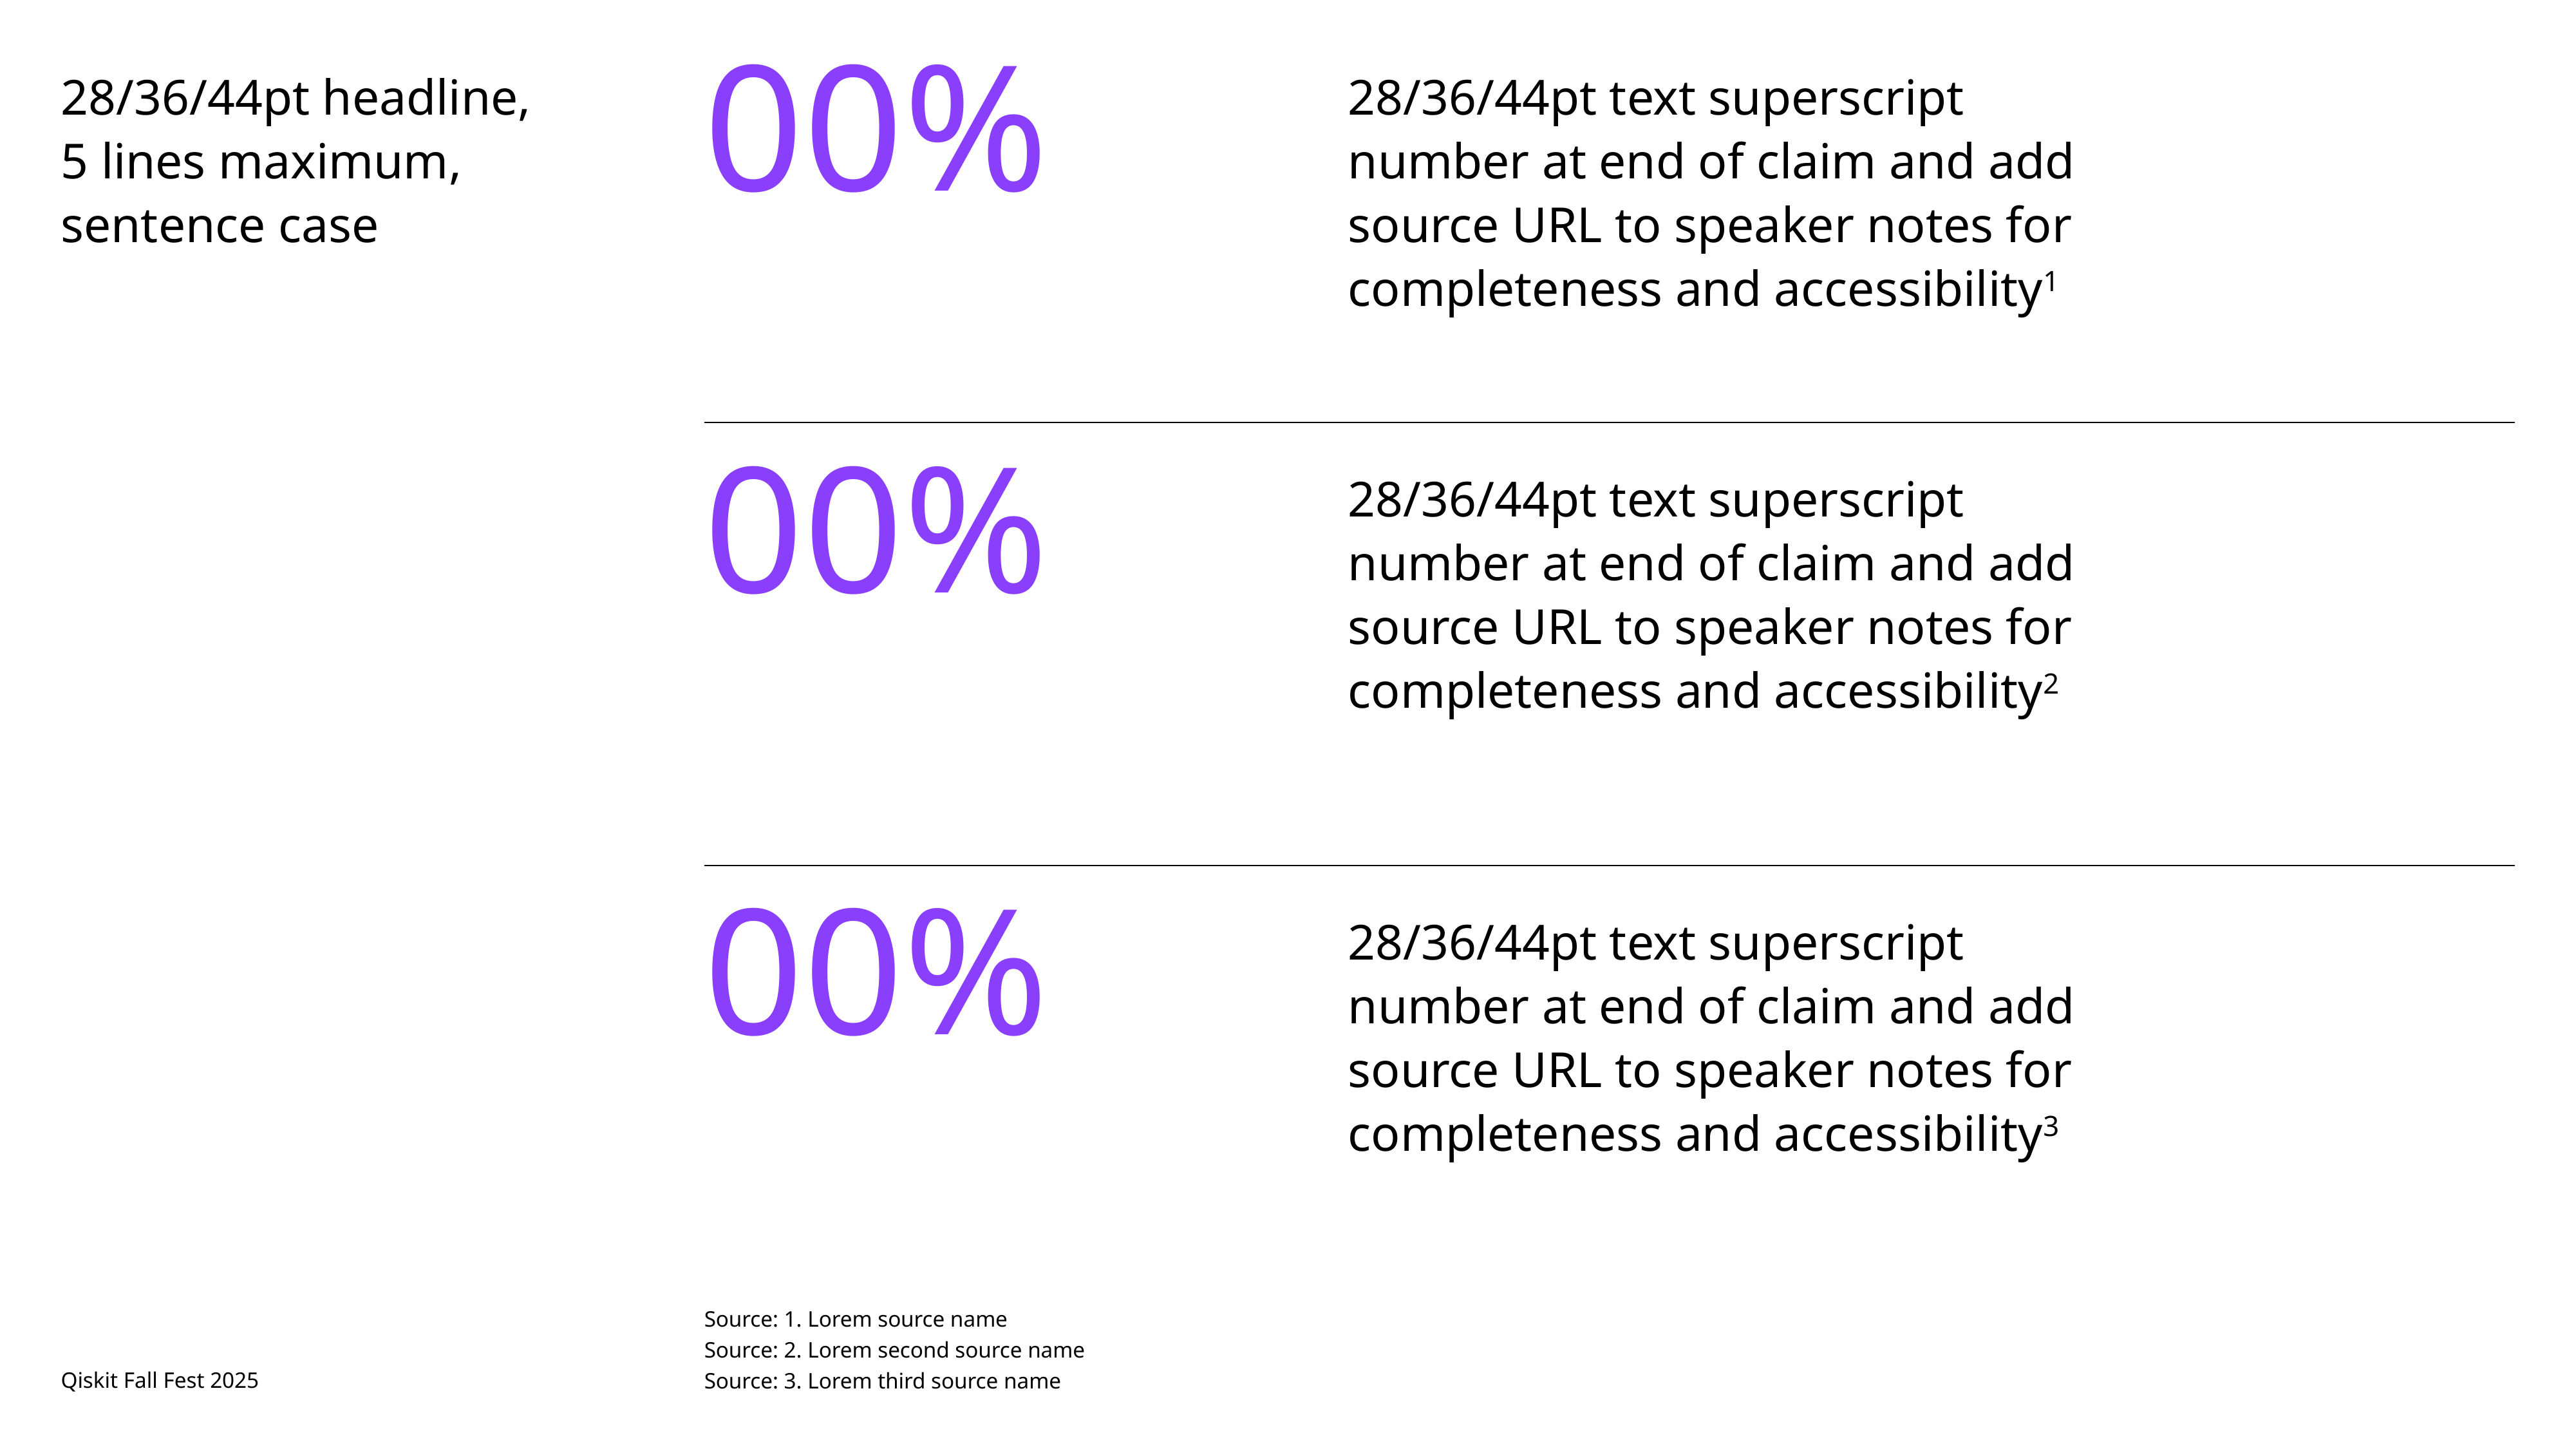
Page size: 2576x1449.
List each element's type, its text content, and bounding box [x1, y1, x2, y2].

list 28/36/44pt text superscript number at end of claim and add source URL to speaker notes for completeness and accessibility1 [1348, 60, 2154, 363]
text_box 00% [704, 884, 1227, 1186]
footer Qiskit Fall Fest 2025 [61, 1352, 585, 1393]
list 28/36/44pt text superscript number at end of claim and add source URL to speaker notes for completeness and accessibility2 [1348, 462, 2154, 766]
list Source: 1. Lorem source name Source: 2. Lorem second source name Source: 3. Lorem third source name [704, 1271, 1228, 1394]
list 00% [704, 442, 1228, 745]
list 28/36/44pt text superscript number at end of claim and add source URL to speaker notes for completeness and accessibility3 [1348, 905, 2154, 1208]
title 28/36/44pt headline, 5 lines maximum, sentence case [60, 60, 584, 363]
list 00% [704, 40, 1228, 343]
